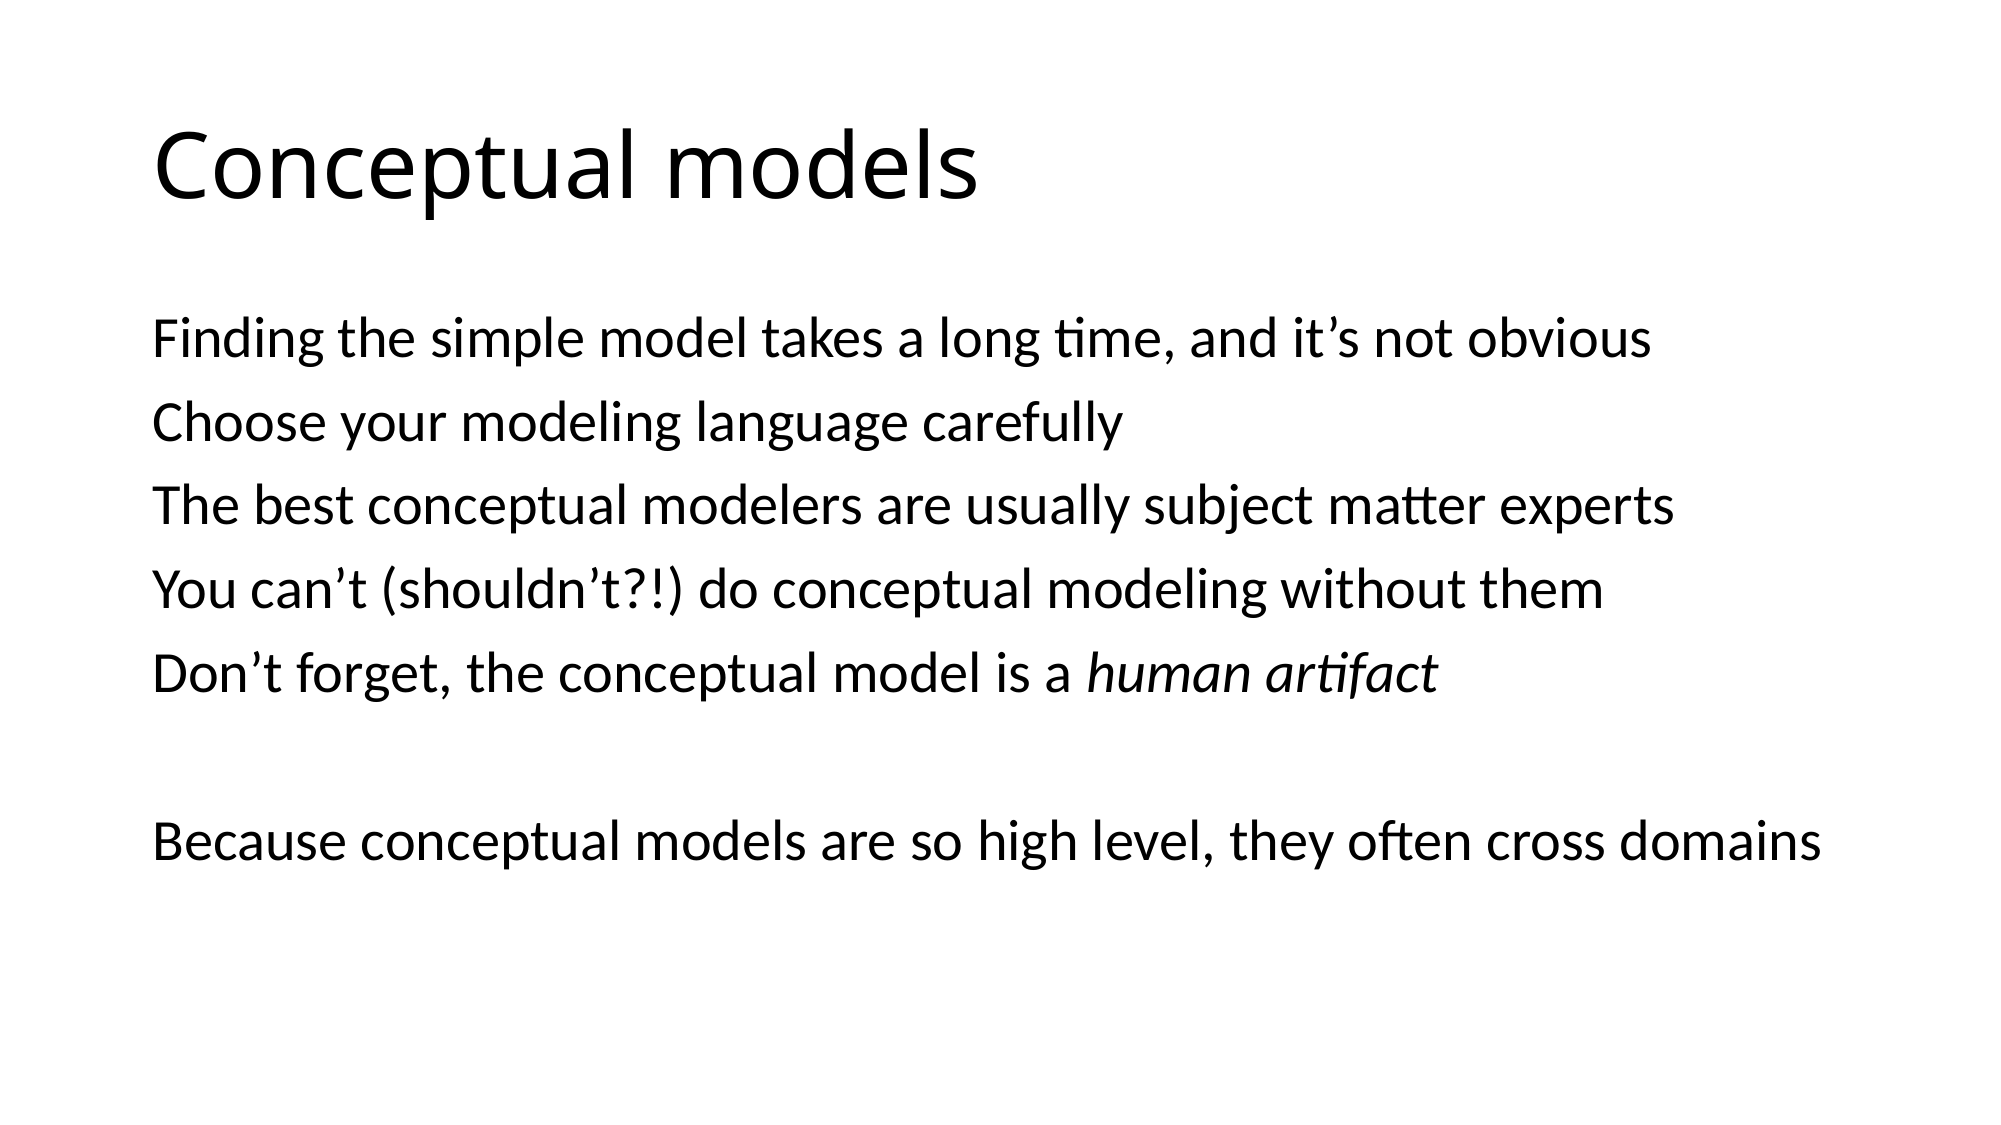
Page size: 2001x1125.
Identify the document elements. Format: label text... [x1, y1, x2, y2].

title Conceptual models [137, 59, 1863, 278]
list Finding the simple model takes a long time, and it’s not obvious Choose your modeling language carefully The best conceptual modelers are usually subject matter experts You can’t (shouldn’t?!) do conceptual modeling without them Don’t forget, the conceptual model is a human artifact Because conceptual models are so high level, they often cross domains [137, 299, 1863, 1014]
